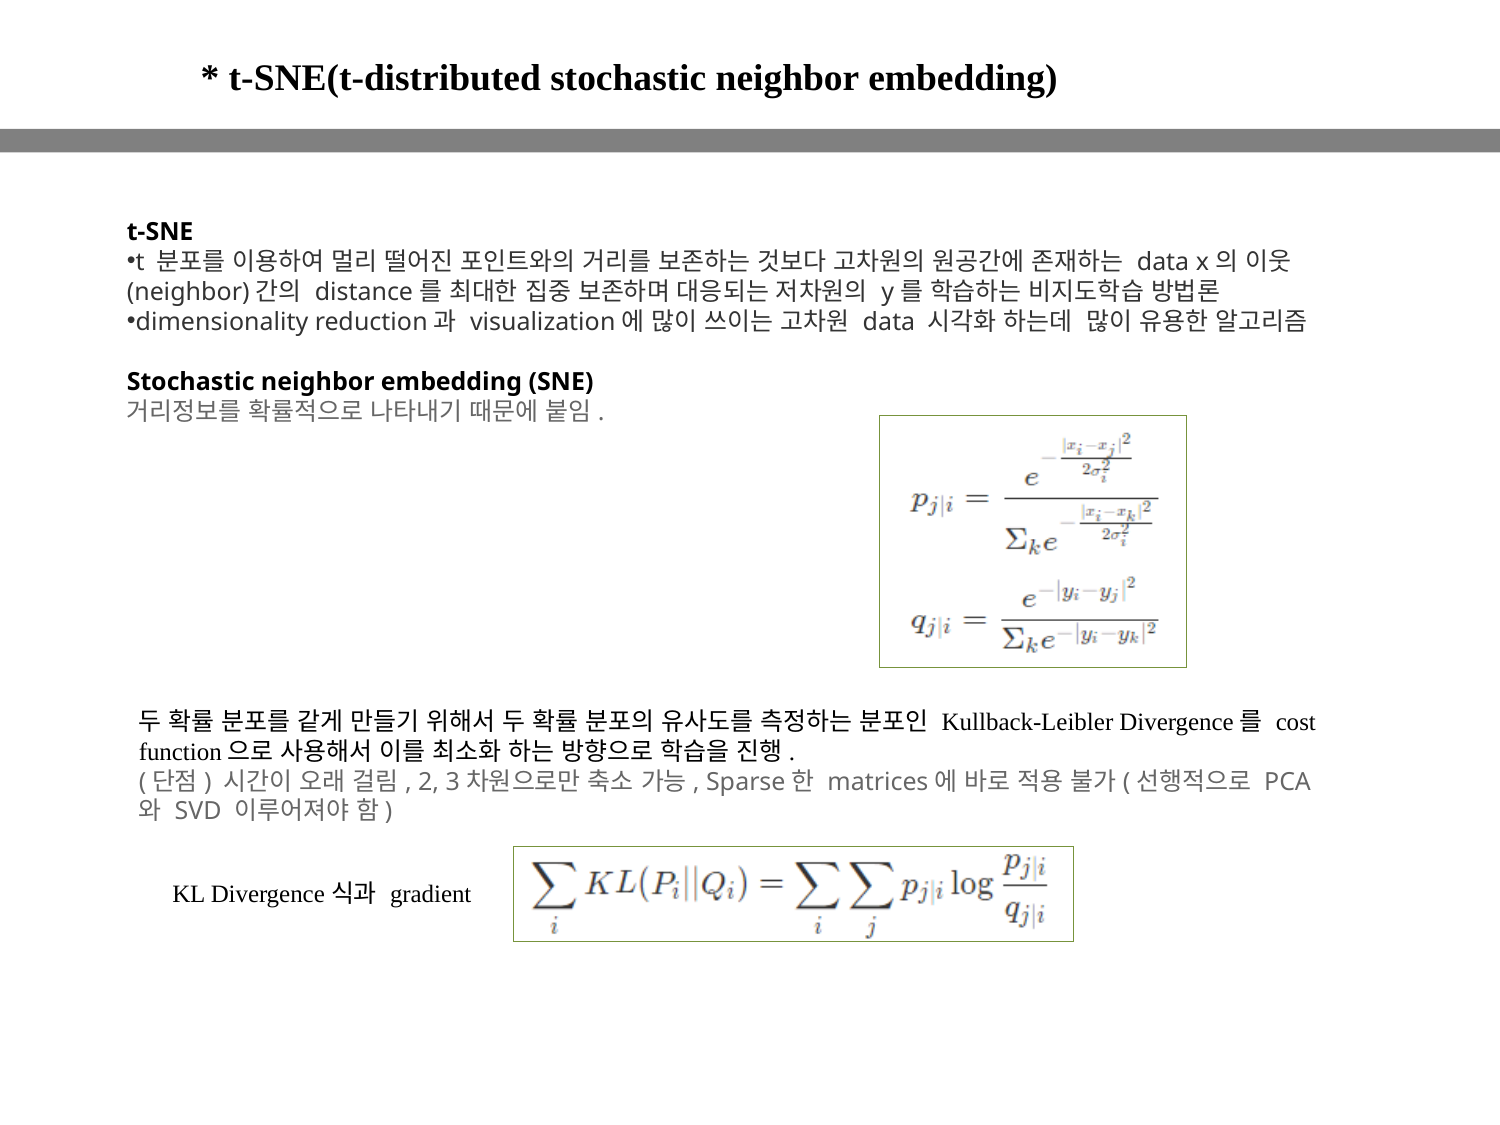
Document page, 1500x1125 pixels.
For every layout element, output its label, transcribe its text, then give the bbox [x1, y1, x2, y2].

picture [513, 845, 1074, 942]
text_box * t-SNE(t-distributed stochastic neighbor embedding) [185, 45, 1197, 105]
picture [879, 415, 1187, 668]
text_box [22, 46, 1195, 129]
text_box 두 확률 분포를 같게 만들기 위해서 두 확률 분포의 유사도를 측정하는 분포인 Kullback-Leibler Divergence를 cost function으로 사용해서 이를 최소화 하는 방향으로 학습을 진행. (단점) 시간이 오래 걸림, 2, 3차원으로만 축소 가능, Sparse한 matrices에 바로 적용 불가(선행적으로 PCA와 SVD 이루어져야 함) [123, 697, 1336, 833]
text_box [0, 128, 1500, 153]
text_box t-SNE t 분포를 이용하여 멀리 떨어진 포인트와의 거리를 보존하는 것보다 고차원의 원공간에 존재하는 data x의 이웃(neighbor)간의 distance를 최대한 집중 보존하며 대응되는 저차원의 y를 학습하는 비지도학습 방법론 dimensionality reduction과 visualization에 많이 쓰이는 고차원 data 시각화 하는데 많이 유용한 알고리즘 Stochastic neighbor embedding (SNE) 거리정보를 확률적으로 나타내기 때문에 붙임. [112, 208, 1348, 433]
text_box KL Divergence식과 gradient [157, 870, 487, 916]
